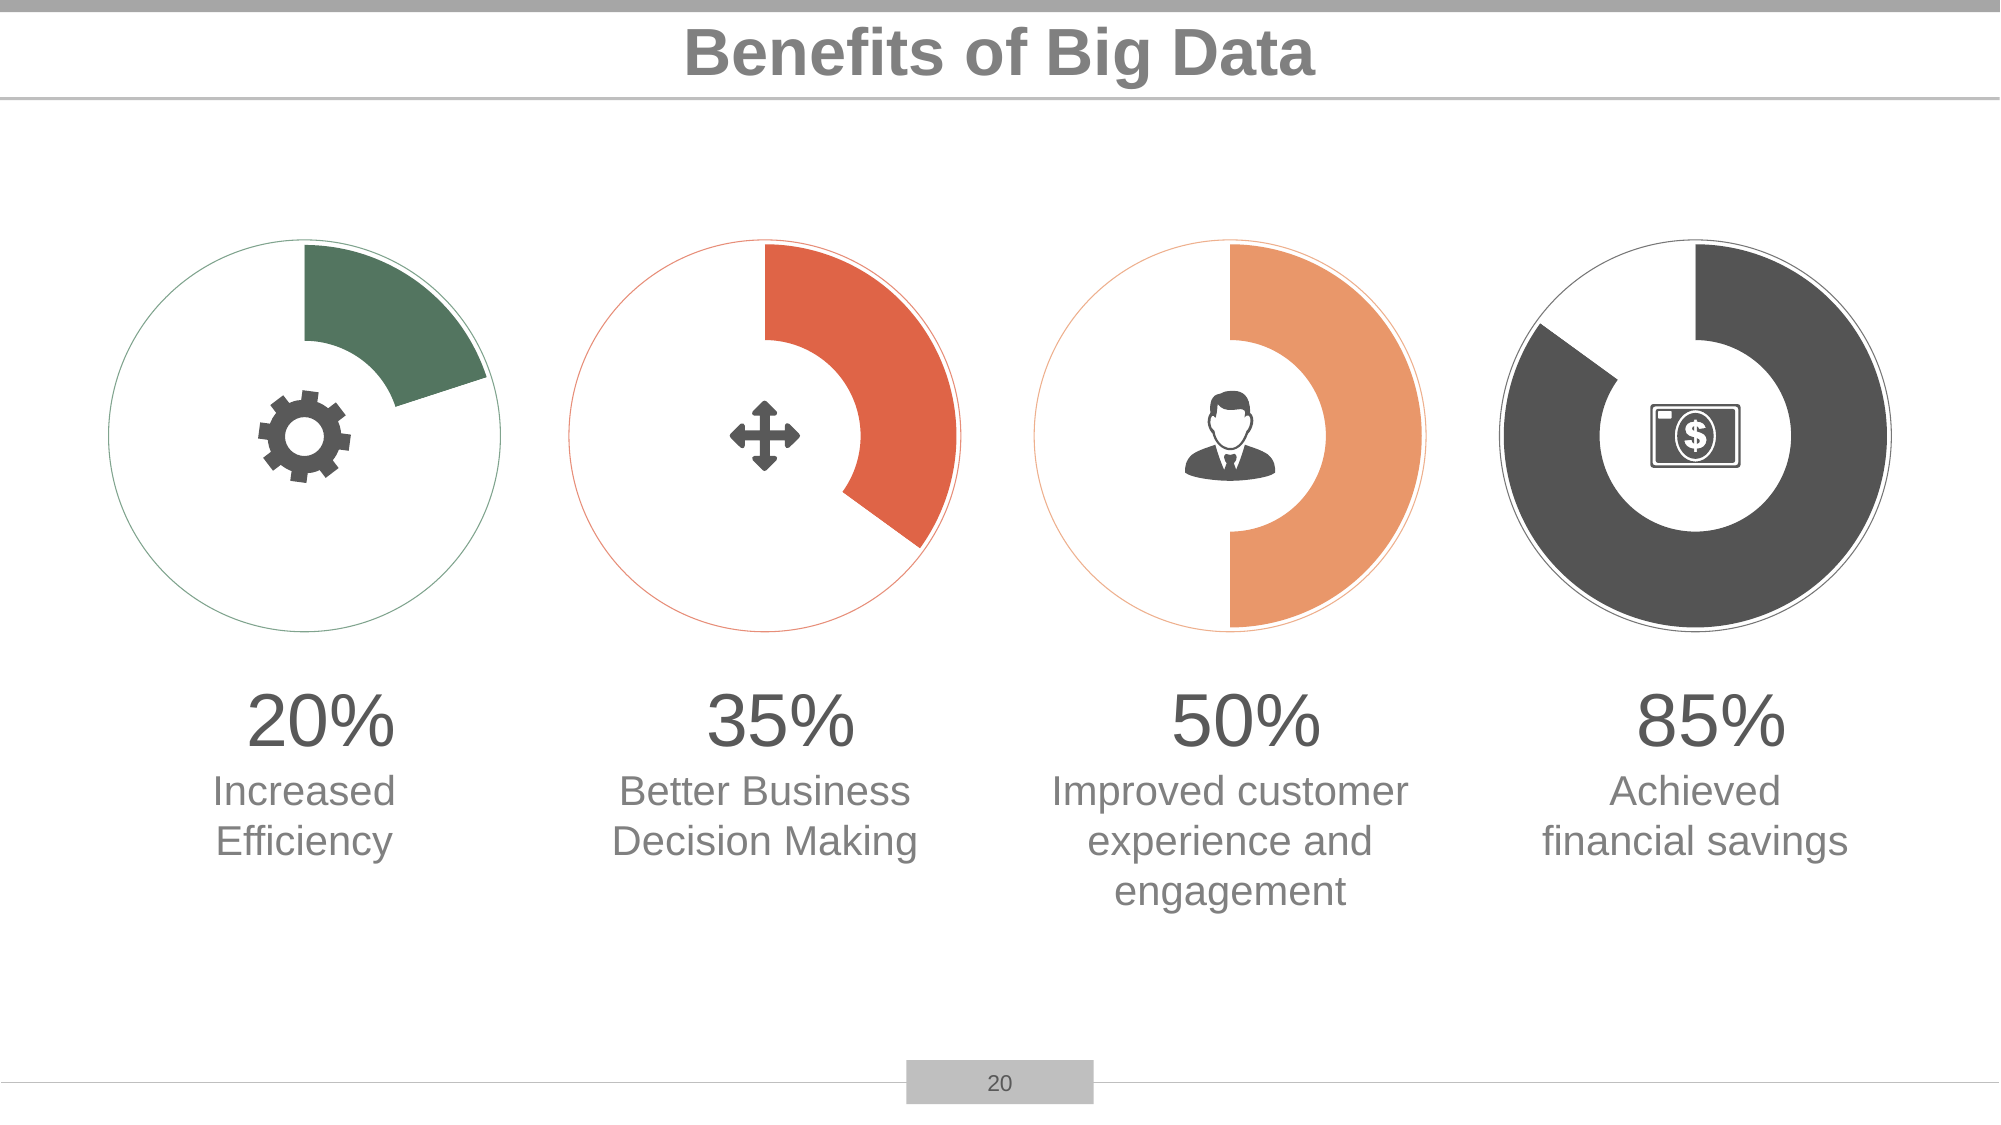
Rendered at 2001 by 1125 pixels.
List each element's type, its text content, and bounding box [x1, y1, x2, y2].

slide_number 20 [967, 1052, 1033, 1113]
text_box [104, 236, 1896, 923]
title Benefits of Big Data [99, 14, 1900, 93]
